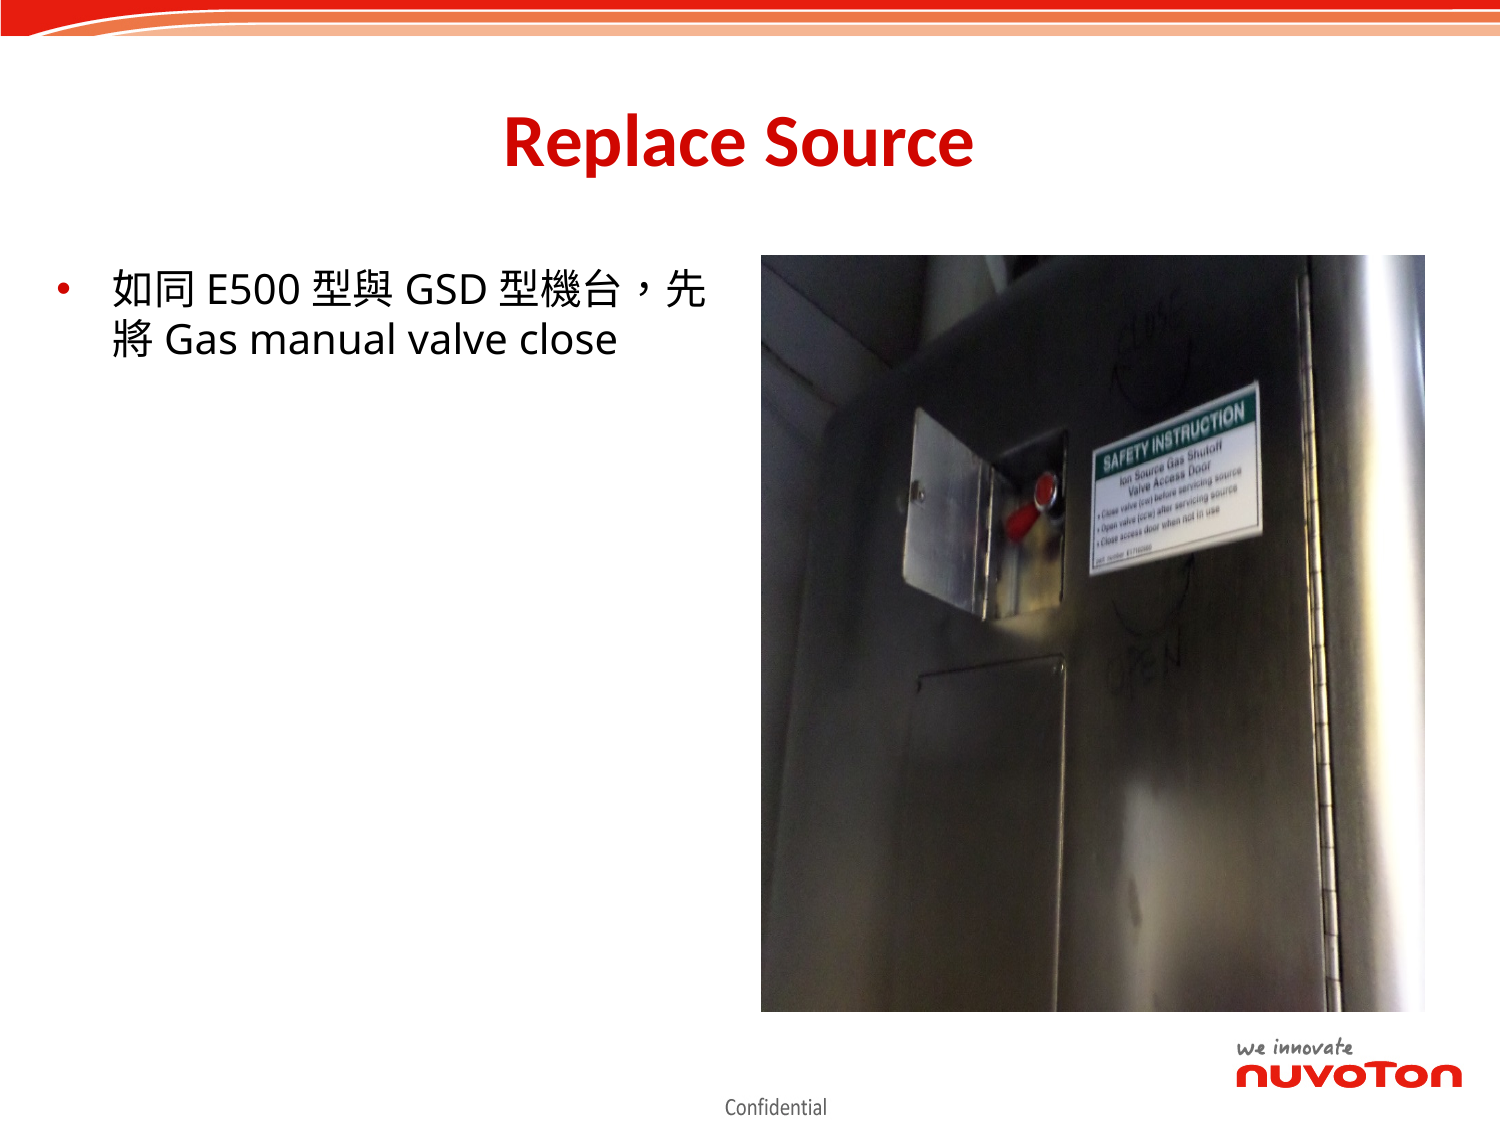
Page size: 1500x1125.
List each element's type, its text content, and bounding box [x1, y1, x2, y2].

title Replace Source [64, 42, 1415, 231]
list 如同E500型與GSD型機台，先將Gas manual valve close [41, 255, 740, 1010]
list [761, 255, 1426, 1012]
picture [0, 0, 1500, 1125]
